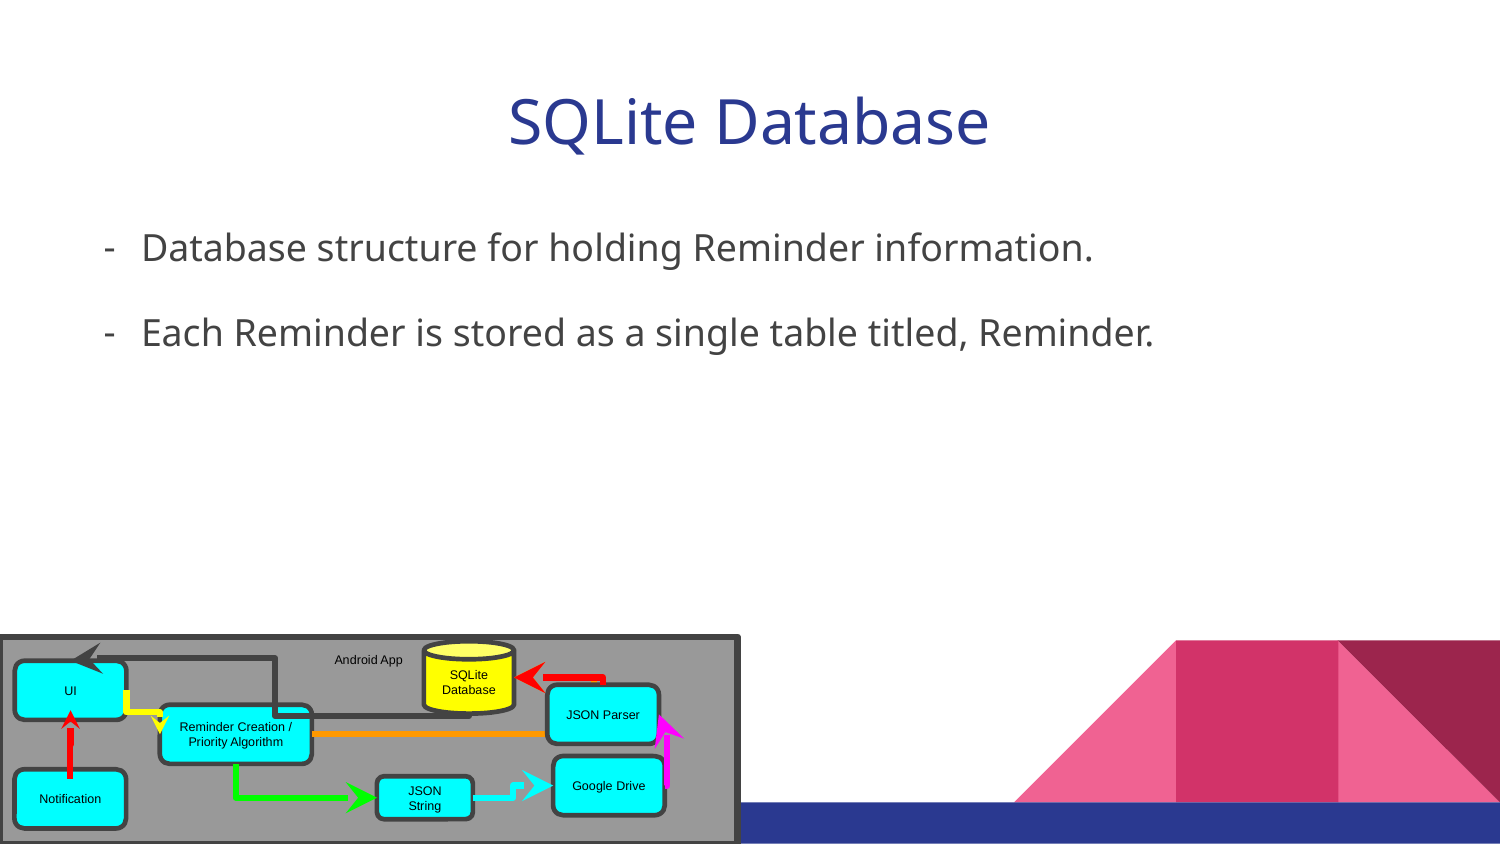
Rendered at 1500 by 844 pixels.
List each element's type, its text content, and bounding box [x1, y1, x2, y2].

list Database structure for holding Reminder information. Each Reminder is stored as a single table titled, Reminder. [51, 201, 1449, 750]
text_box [0, 636, 738, 844]
title SQLite Database [51, 67, 1449, 167]
